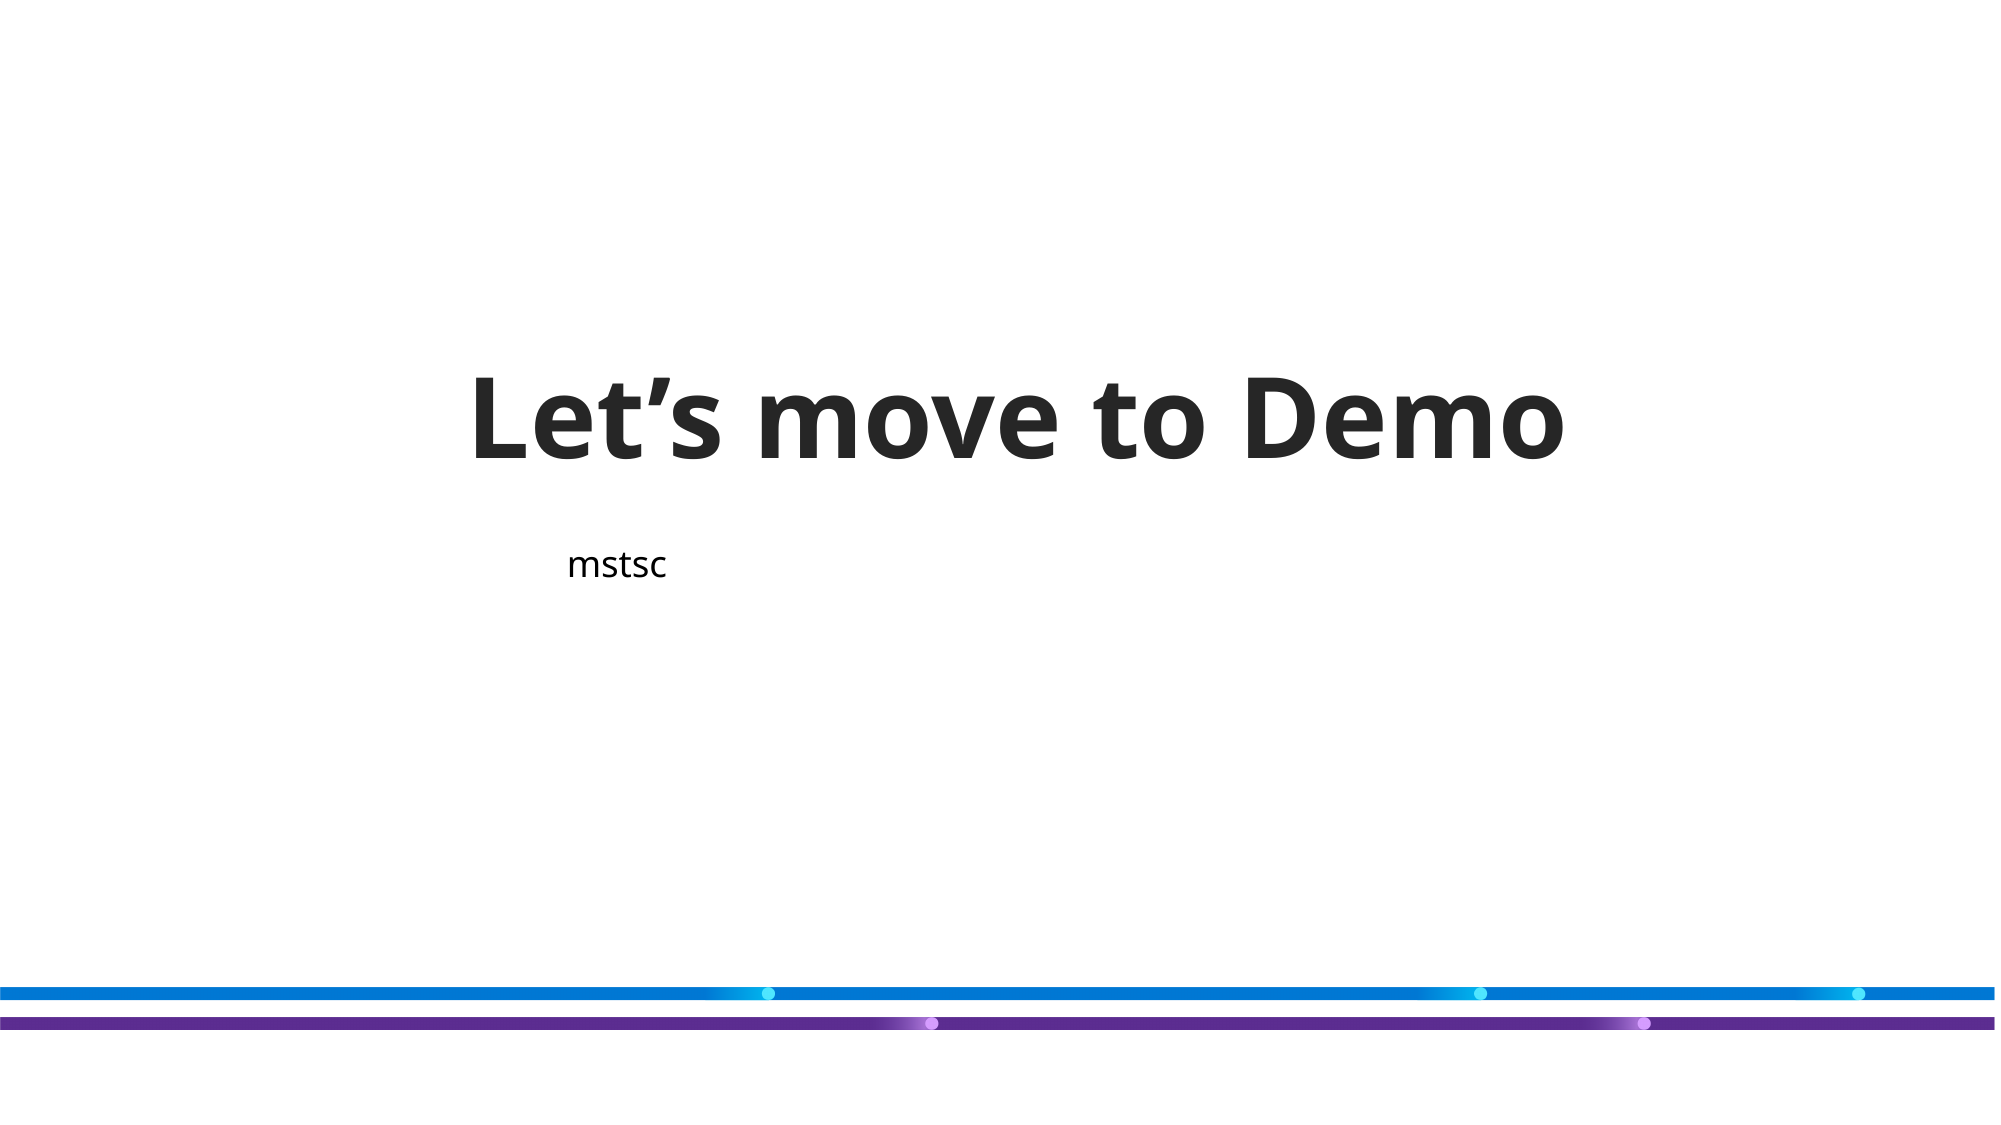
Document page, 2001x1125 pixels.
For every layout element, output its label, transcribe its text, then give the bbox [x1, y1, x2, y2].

picture [0, 987, 2000, 1030]
text_box Let’s move to Demo [451, 338, 1585, 489]
text_box mstsc [552, 533, 1657, 593]
